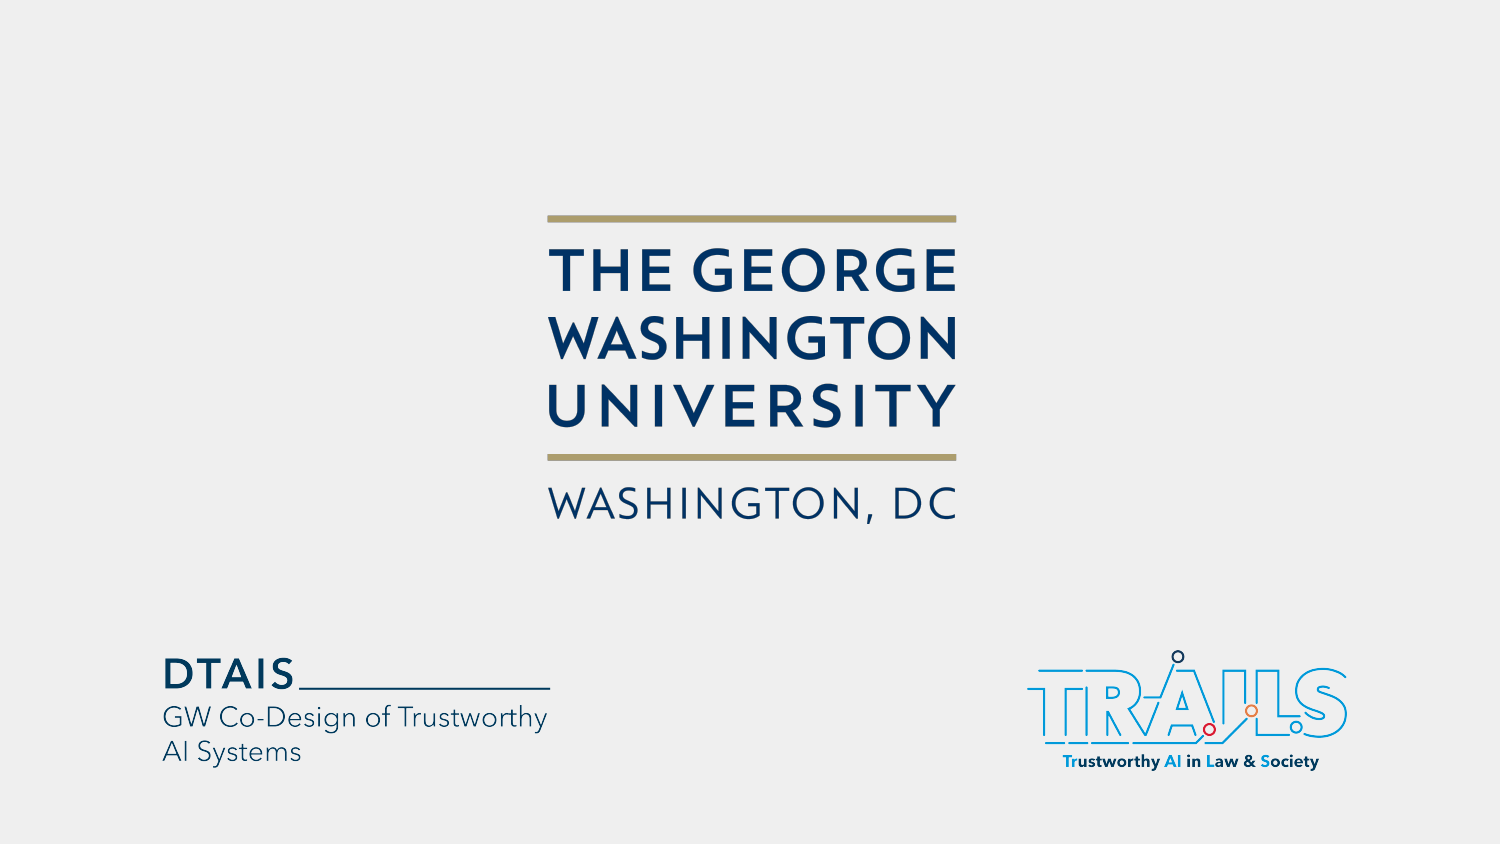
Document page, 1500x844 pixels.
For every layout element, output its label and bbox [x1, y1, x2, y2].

picture [153, 639, 566, 781]
picture [472, 214, 1028, 528]
picture [1026, 649, 1347, 771]
